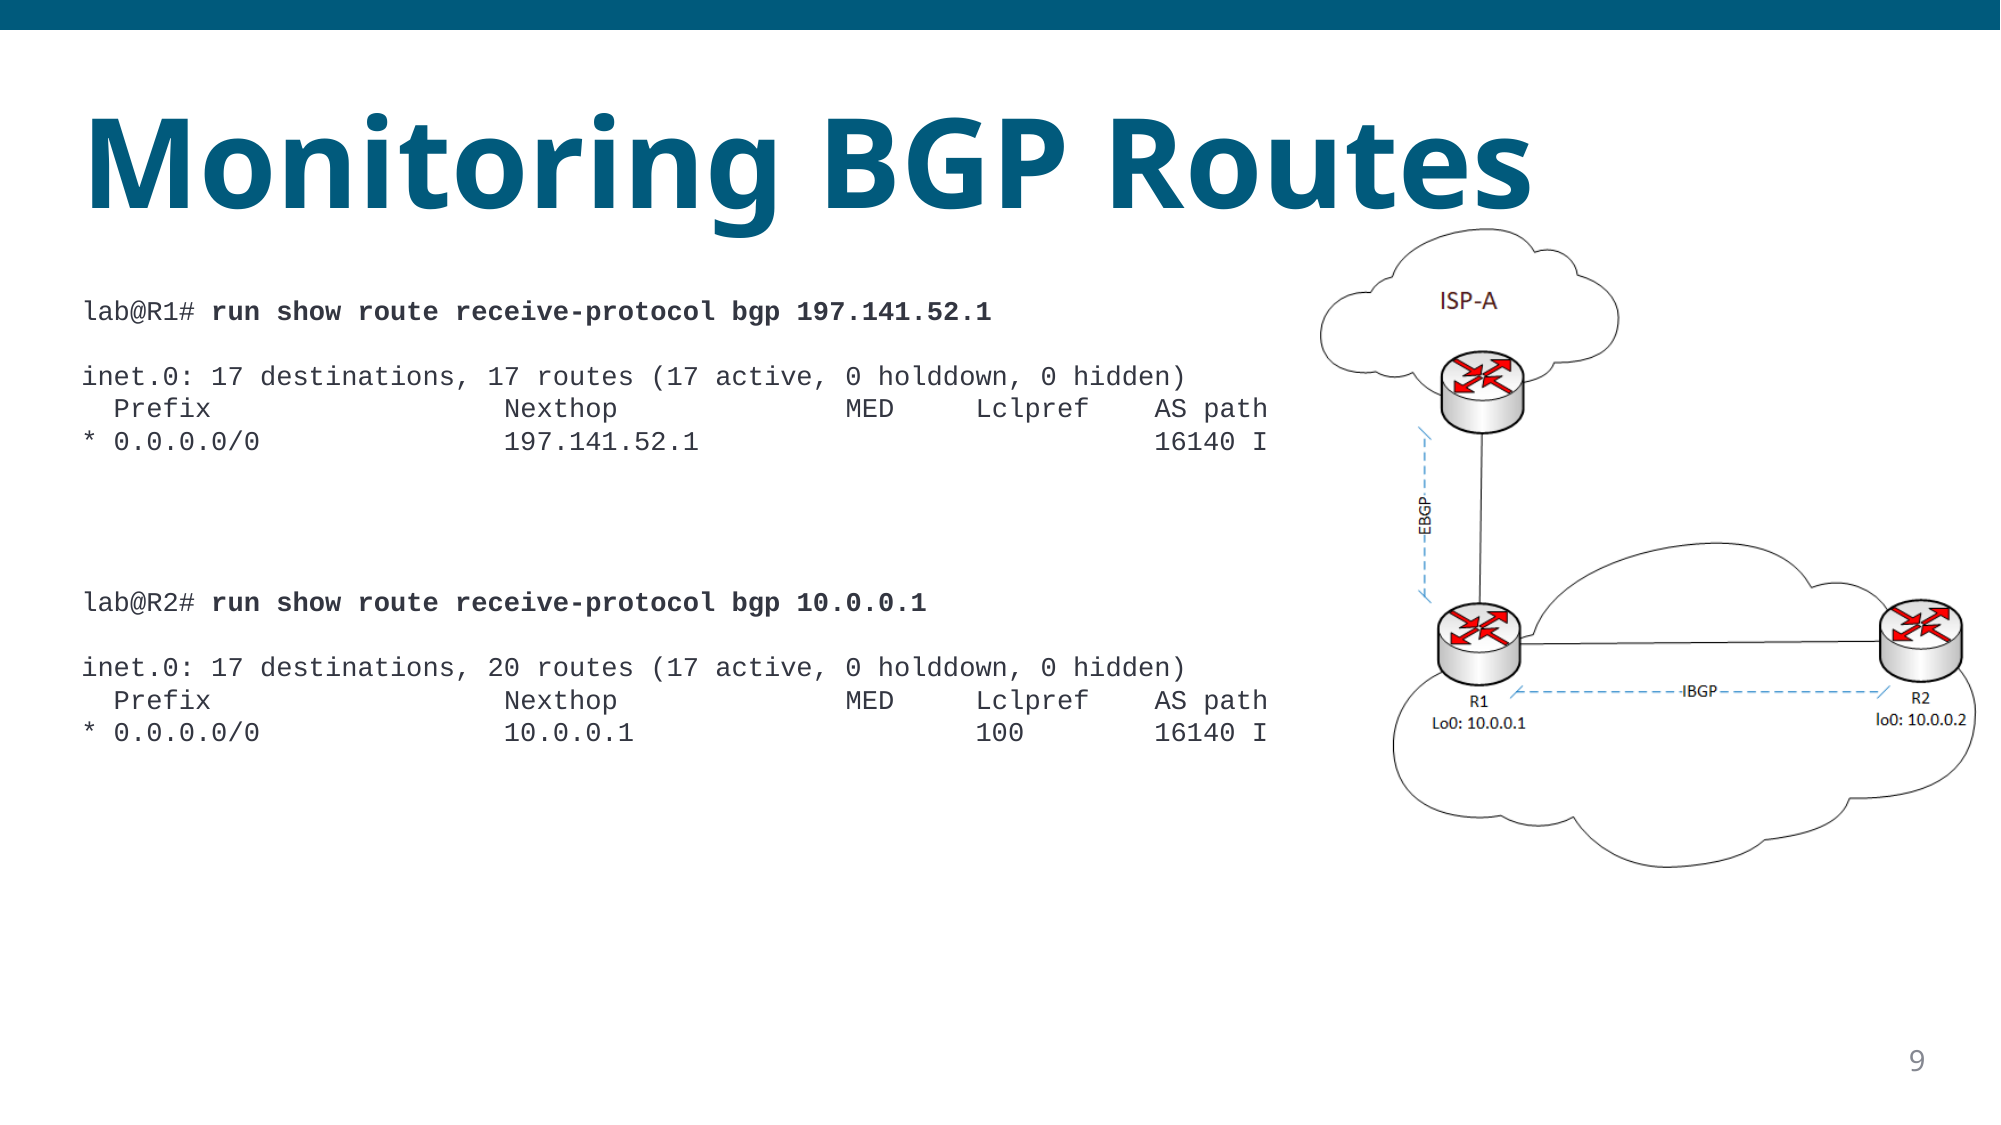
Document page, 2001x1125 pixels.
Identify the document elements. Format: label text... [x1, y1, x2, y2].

text_box lab@R2# run show route receive-protocol bgp 10.0.0.1 inet.0: 17 destinations, 20 routes (17 active, 0 holddown, 0 hidden) Prefix Nexthop MED Lclpref AS path * 0.0.0.0/0 10.0.0.1 100 16140 I [66, 577, 1318, 755]
text_box lab@R1# run show route receive-protocol bgp 197.141.52.1 inet.0: 17 destinations, 17 routes (17 active, 0 holddown, 0 hidden) Prefix Nexthop MED Lclpref AS path * 0.0.0.0/0 197.141.52.1 16140 I [66, 286, 1318, 464]
title Monitoring BGP Routes [66, 59, 1977, 278]
picture [1318, 227, 1977, 869]
